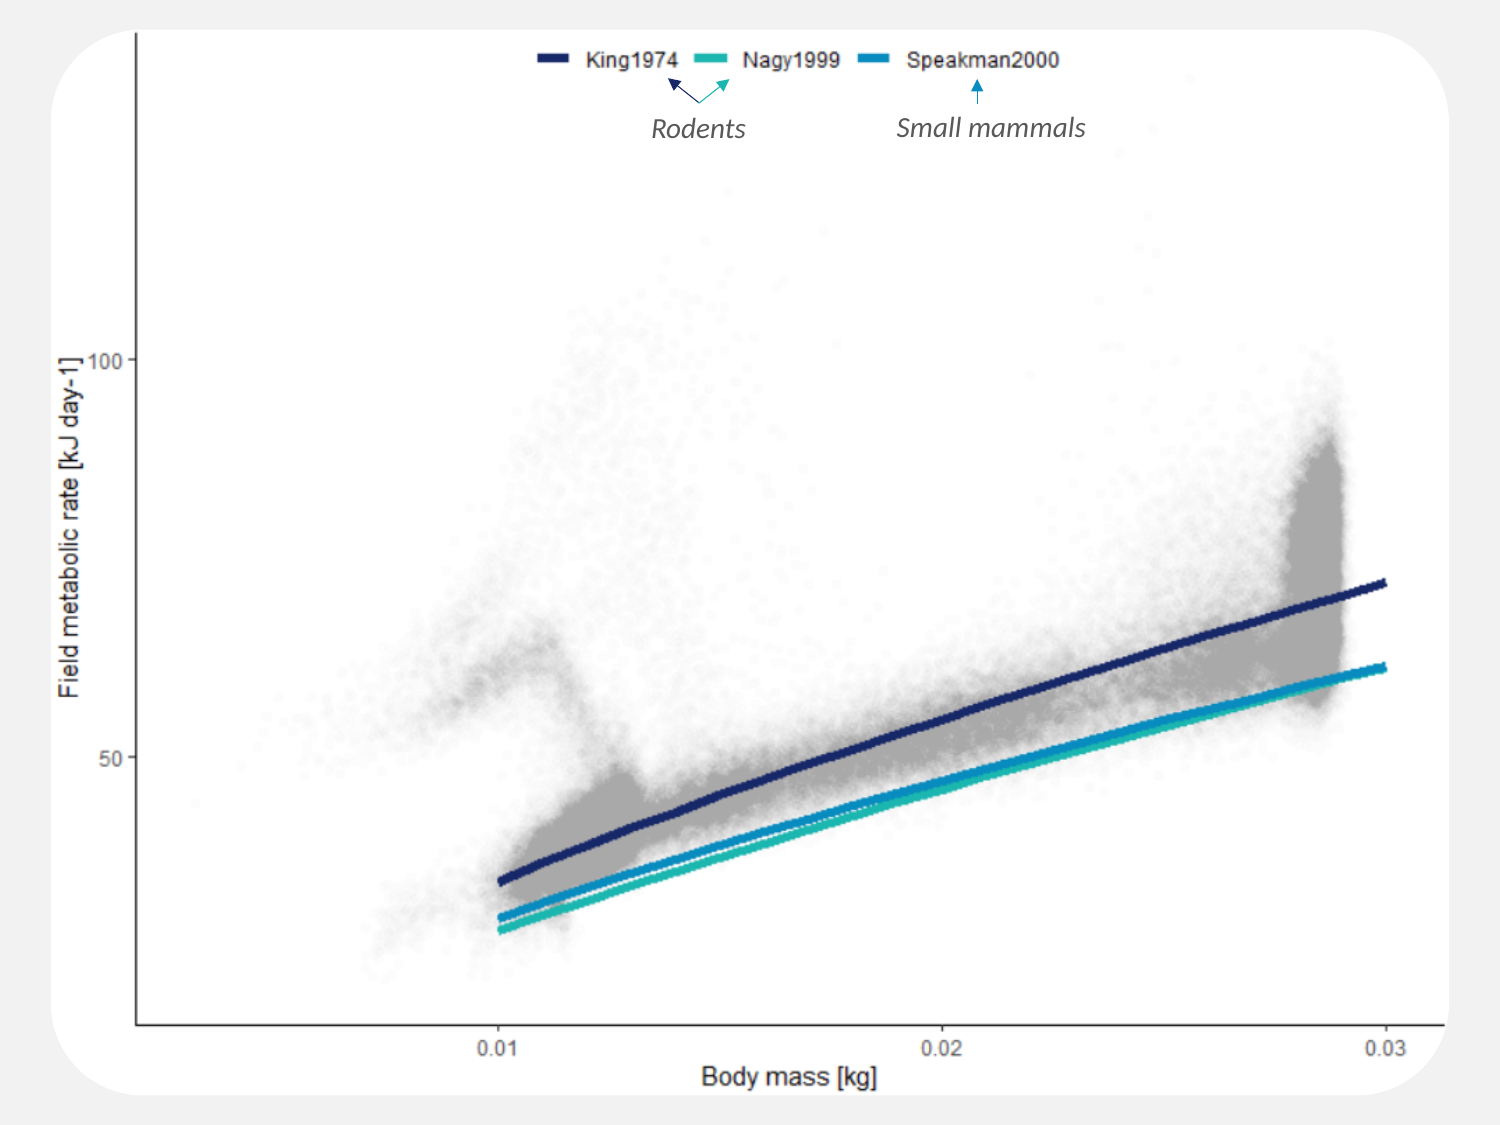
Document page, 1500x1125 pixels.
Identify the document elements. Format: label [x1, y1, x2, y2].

text_box [698, 79, 730, 104]
text_box [667, 78, 699, 103]
picture [50, 29, 1449, 1096]
